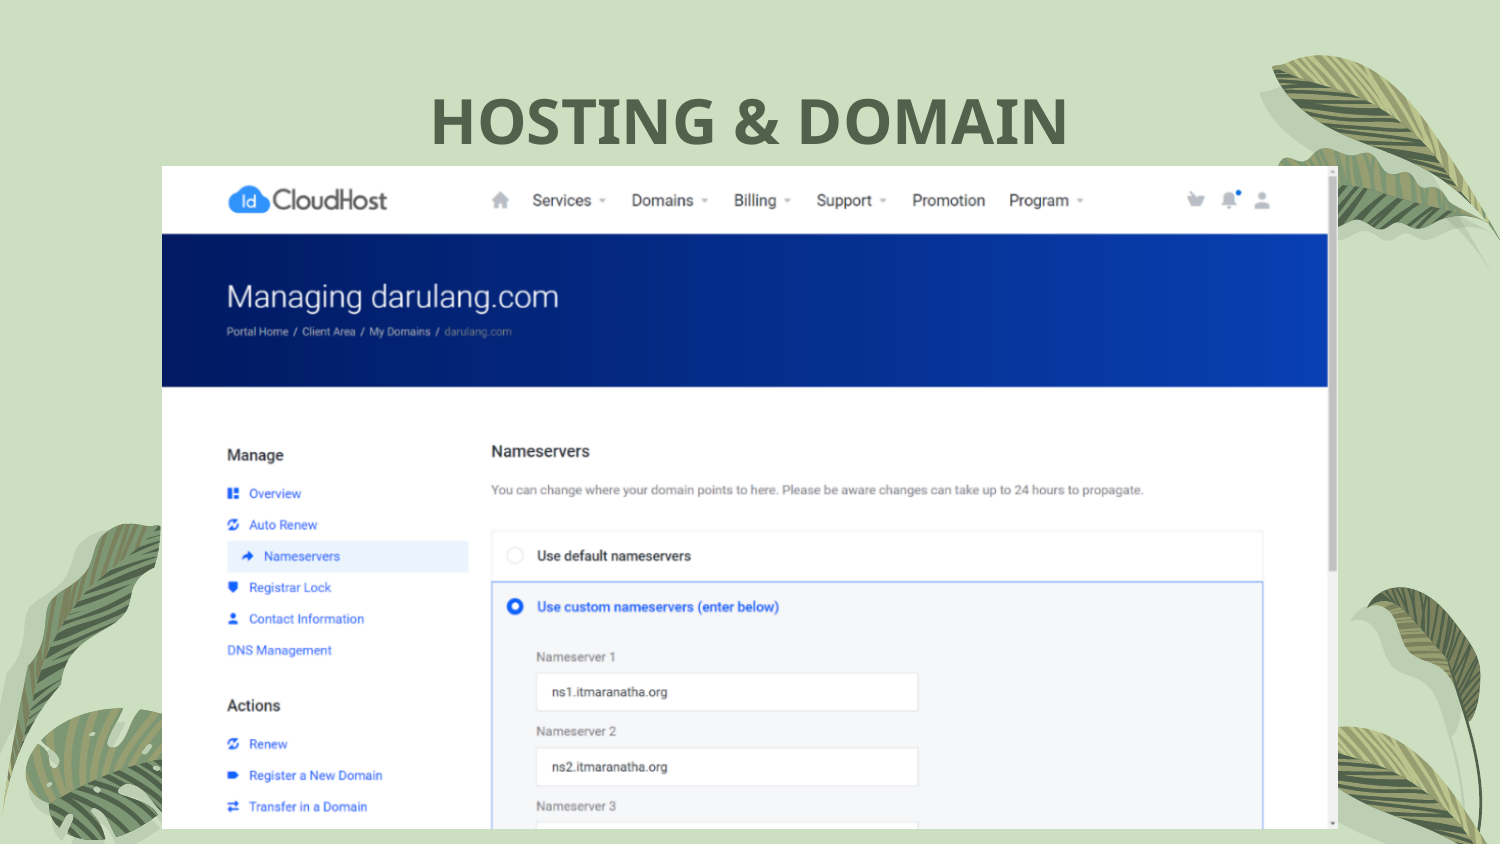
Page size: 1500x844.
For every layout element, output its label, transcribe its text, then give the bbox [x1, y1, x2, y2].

title HOSTING & DOMAIN [118, 72, 1382, 167]
picture [161, 166, 1339, 829]
